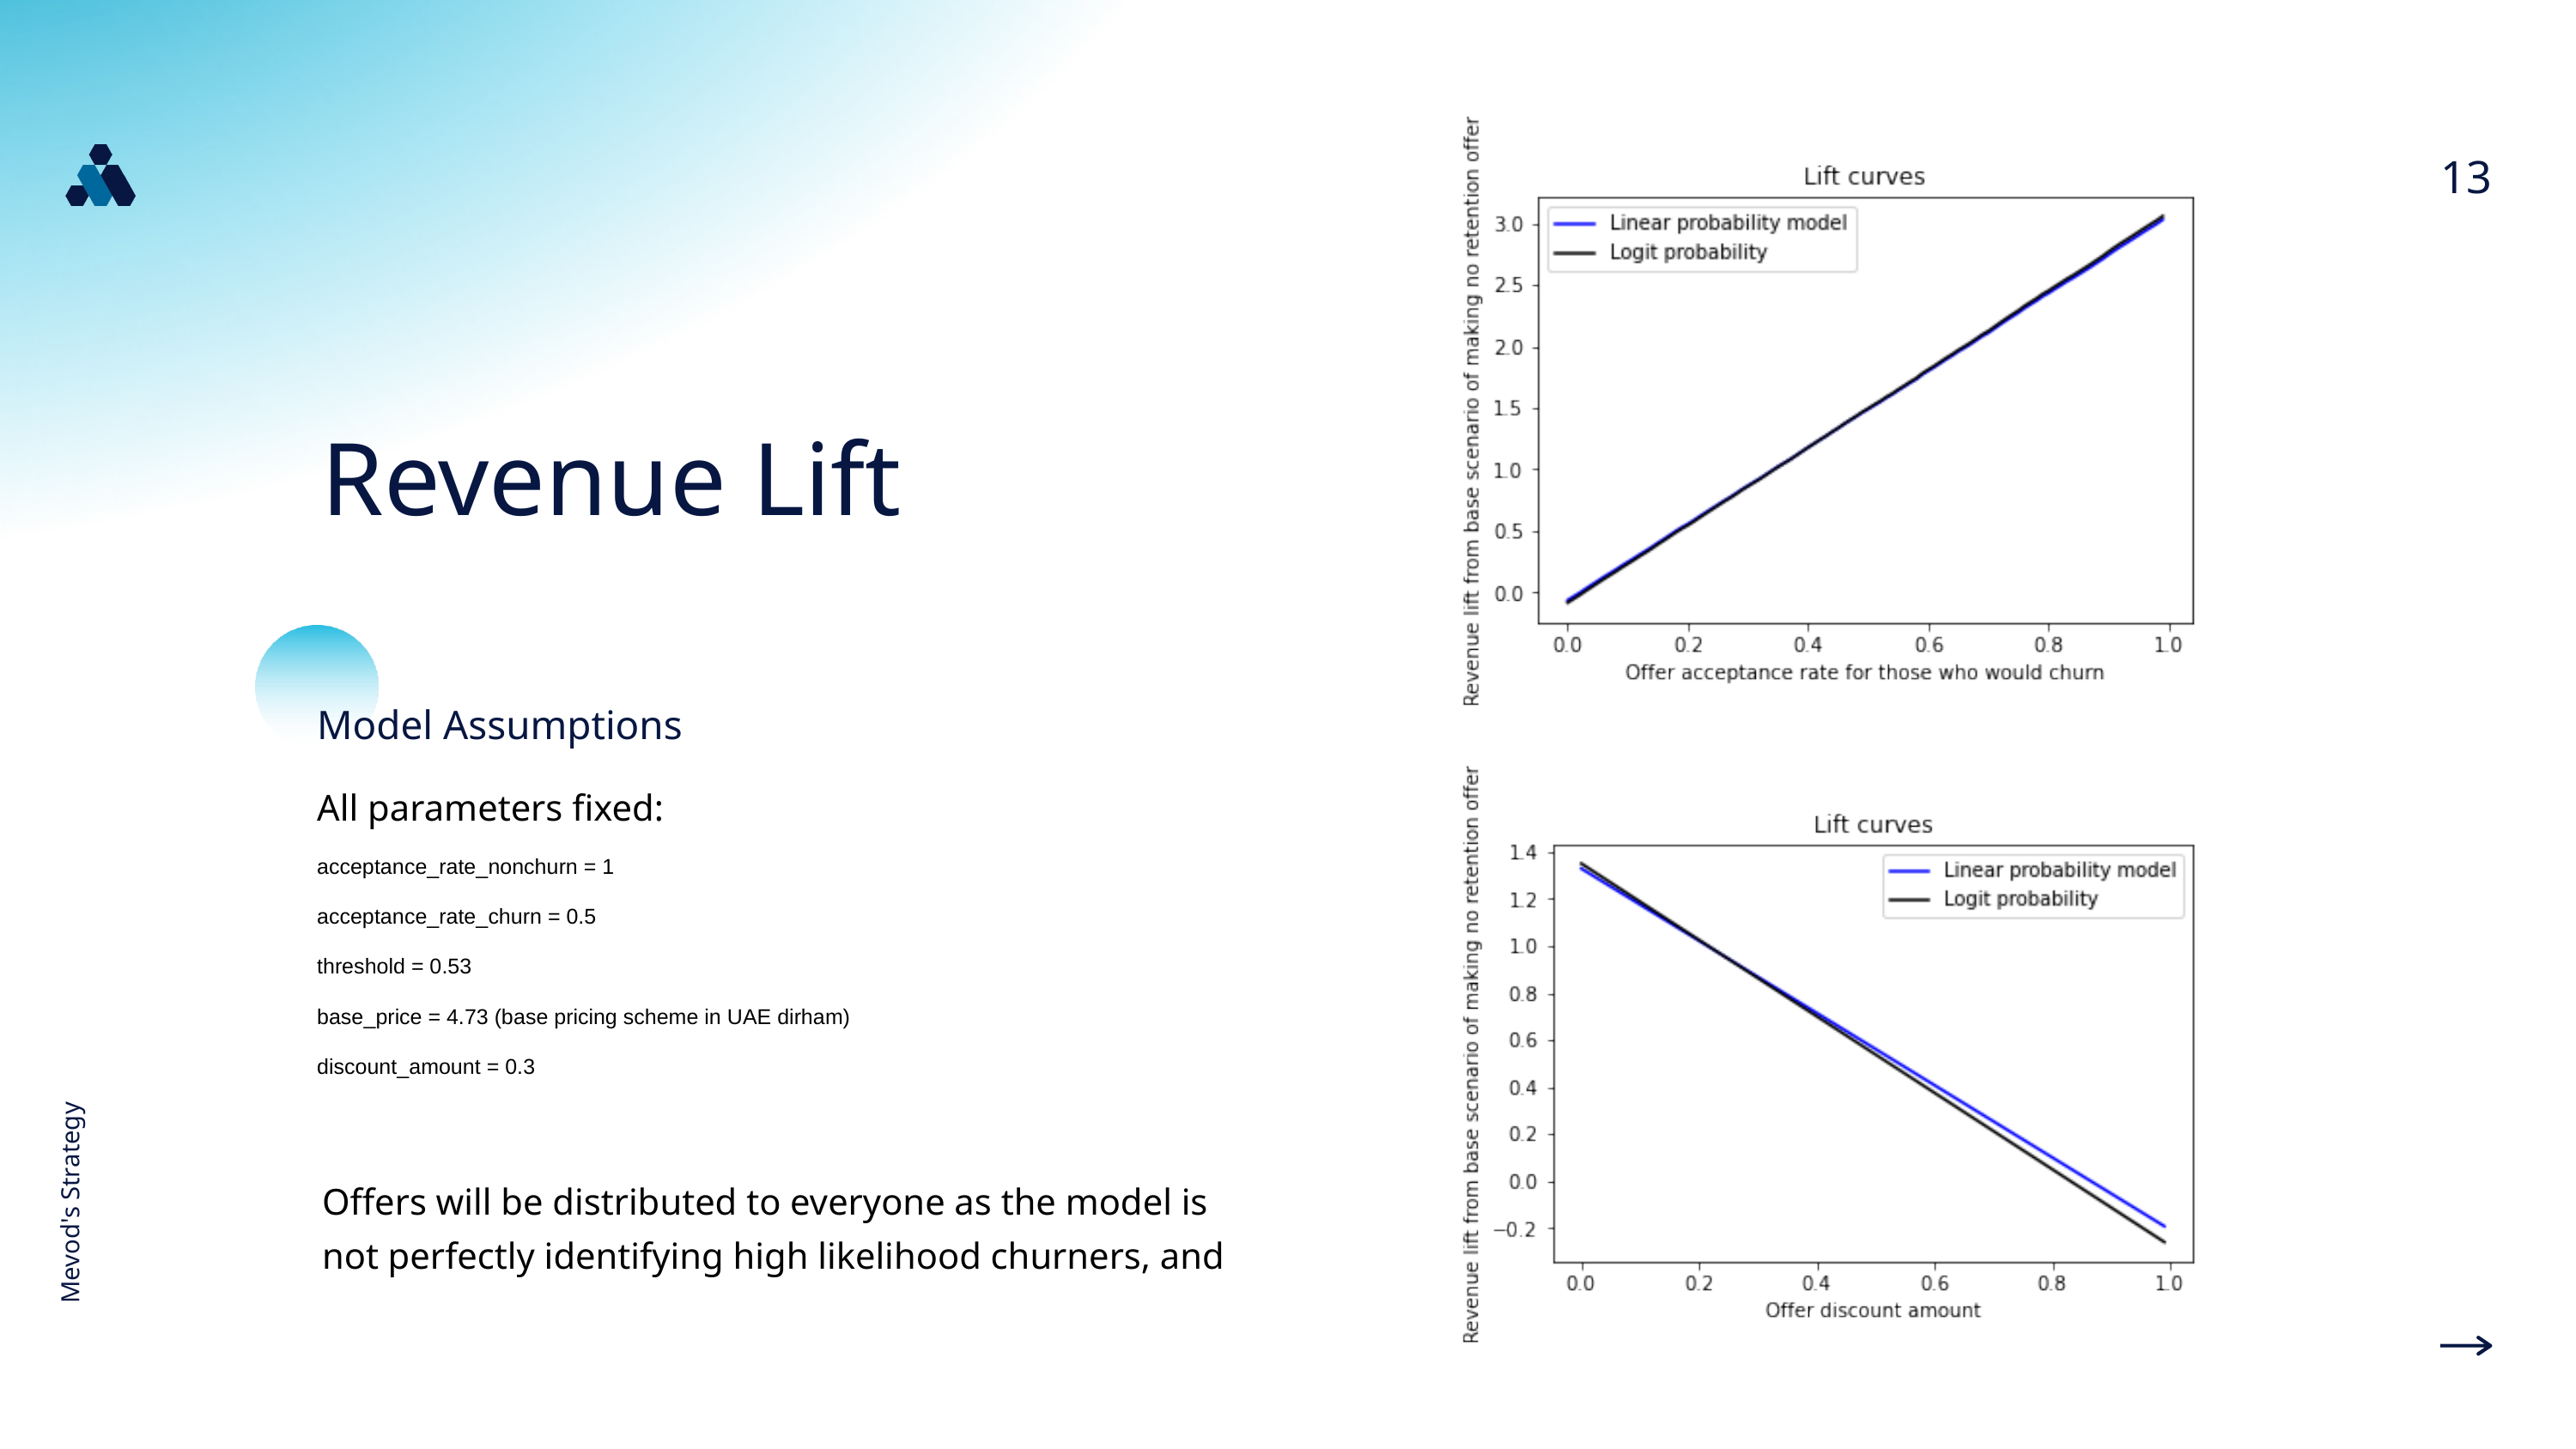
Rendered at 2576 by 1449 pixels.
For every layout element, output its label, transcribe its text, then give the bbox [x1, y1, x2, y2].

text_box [321, 409, 1012, 623]
text_box Mevod's Strategy [65, 773, 96, 1304]
text_box 13 [2281, 139, 2493, 203]
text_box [255, 625, 1260, 1126]
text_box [2439, 1335, 2493, 1356]
text_box Offers will be distributed to everyone as the model is not perfectly identifying high likelihood churners, and [321, 1168, 1260, 1276]
picture [0, 0, 1437, 784]
picture [1452, 750, 2207, 1356]
picture [1452, 101, 2207, 719]
